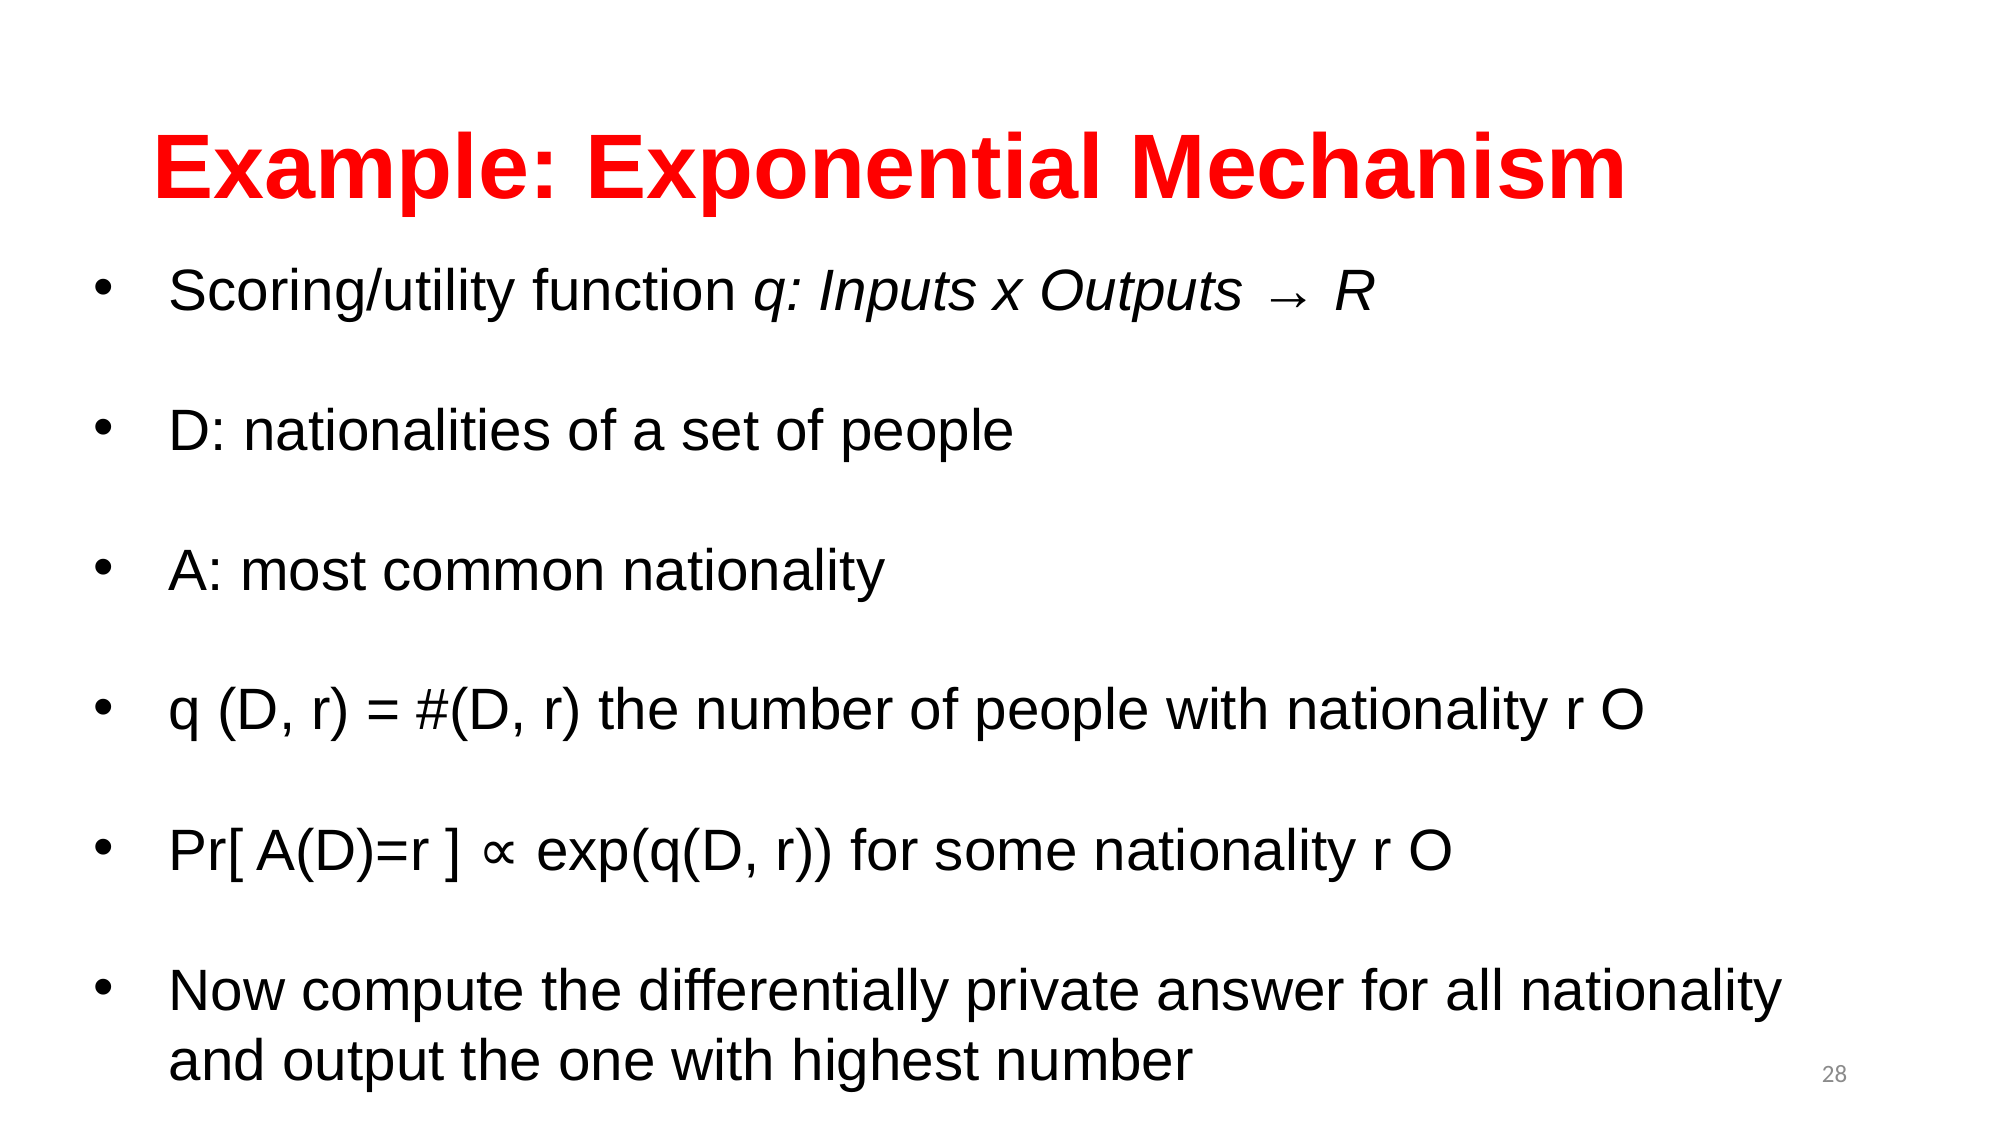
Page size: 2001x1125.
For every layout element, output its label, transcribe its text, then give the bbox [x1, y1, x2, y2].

slide_number 28 [1412, 1042, 1863, 1103]
title Example: Exponential Mechanism [137, 59, 1863, 278]
